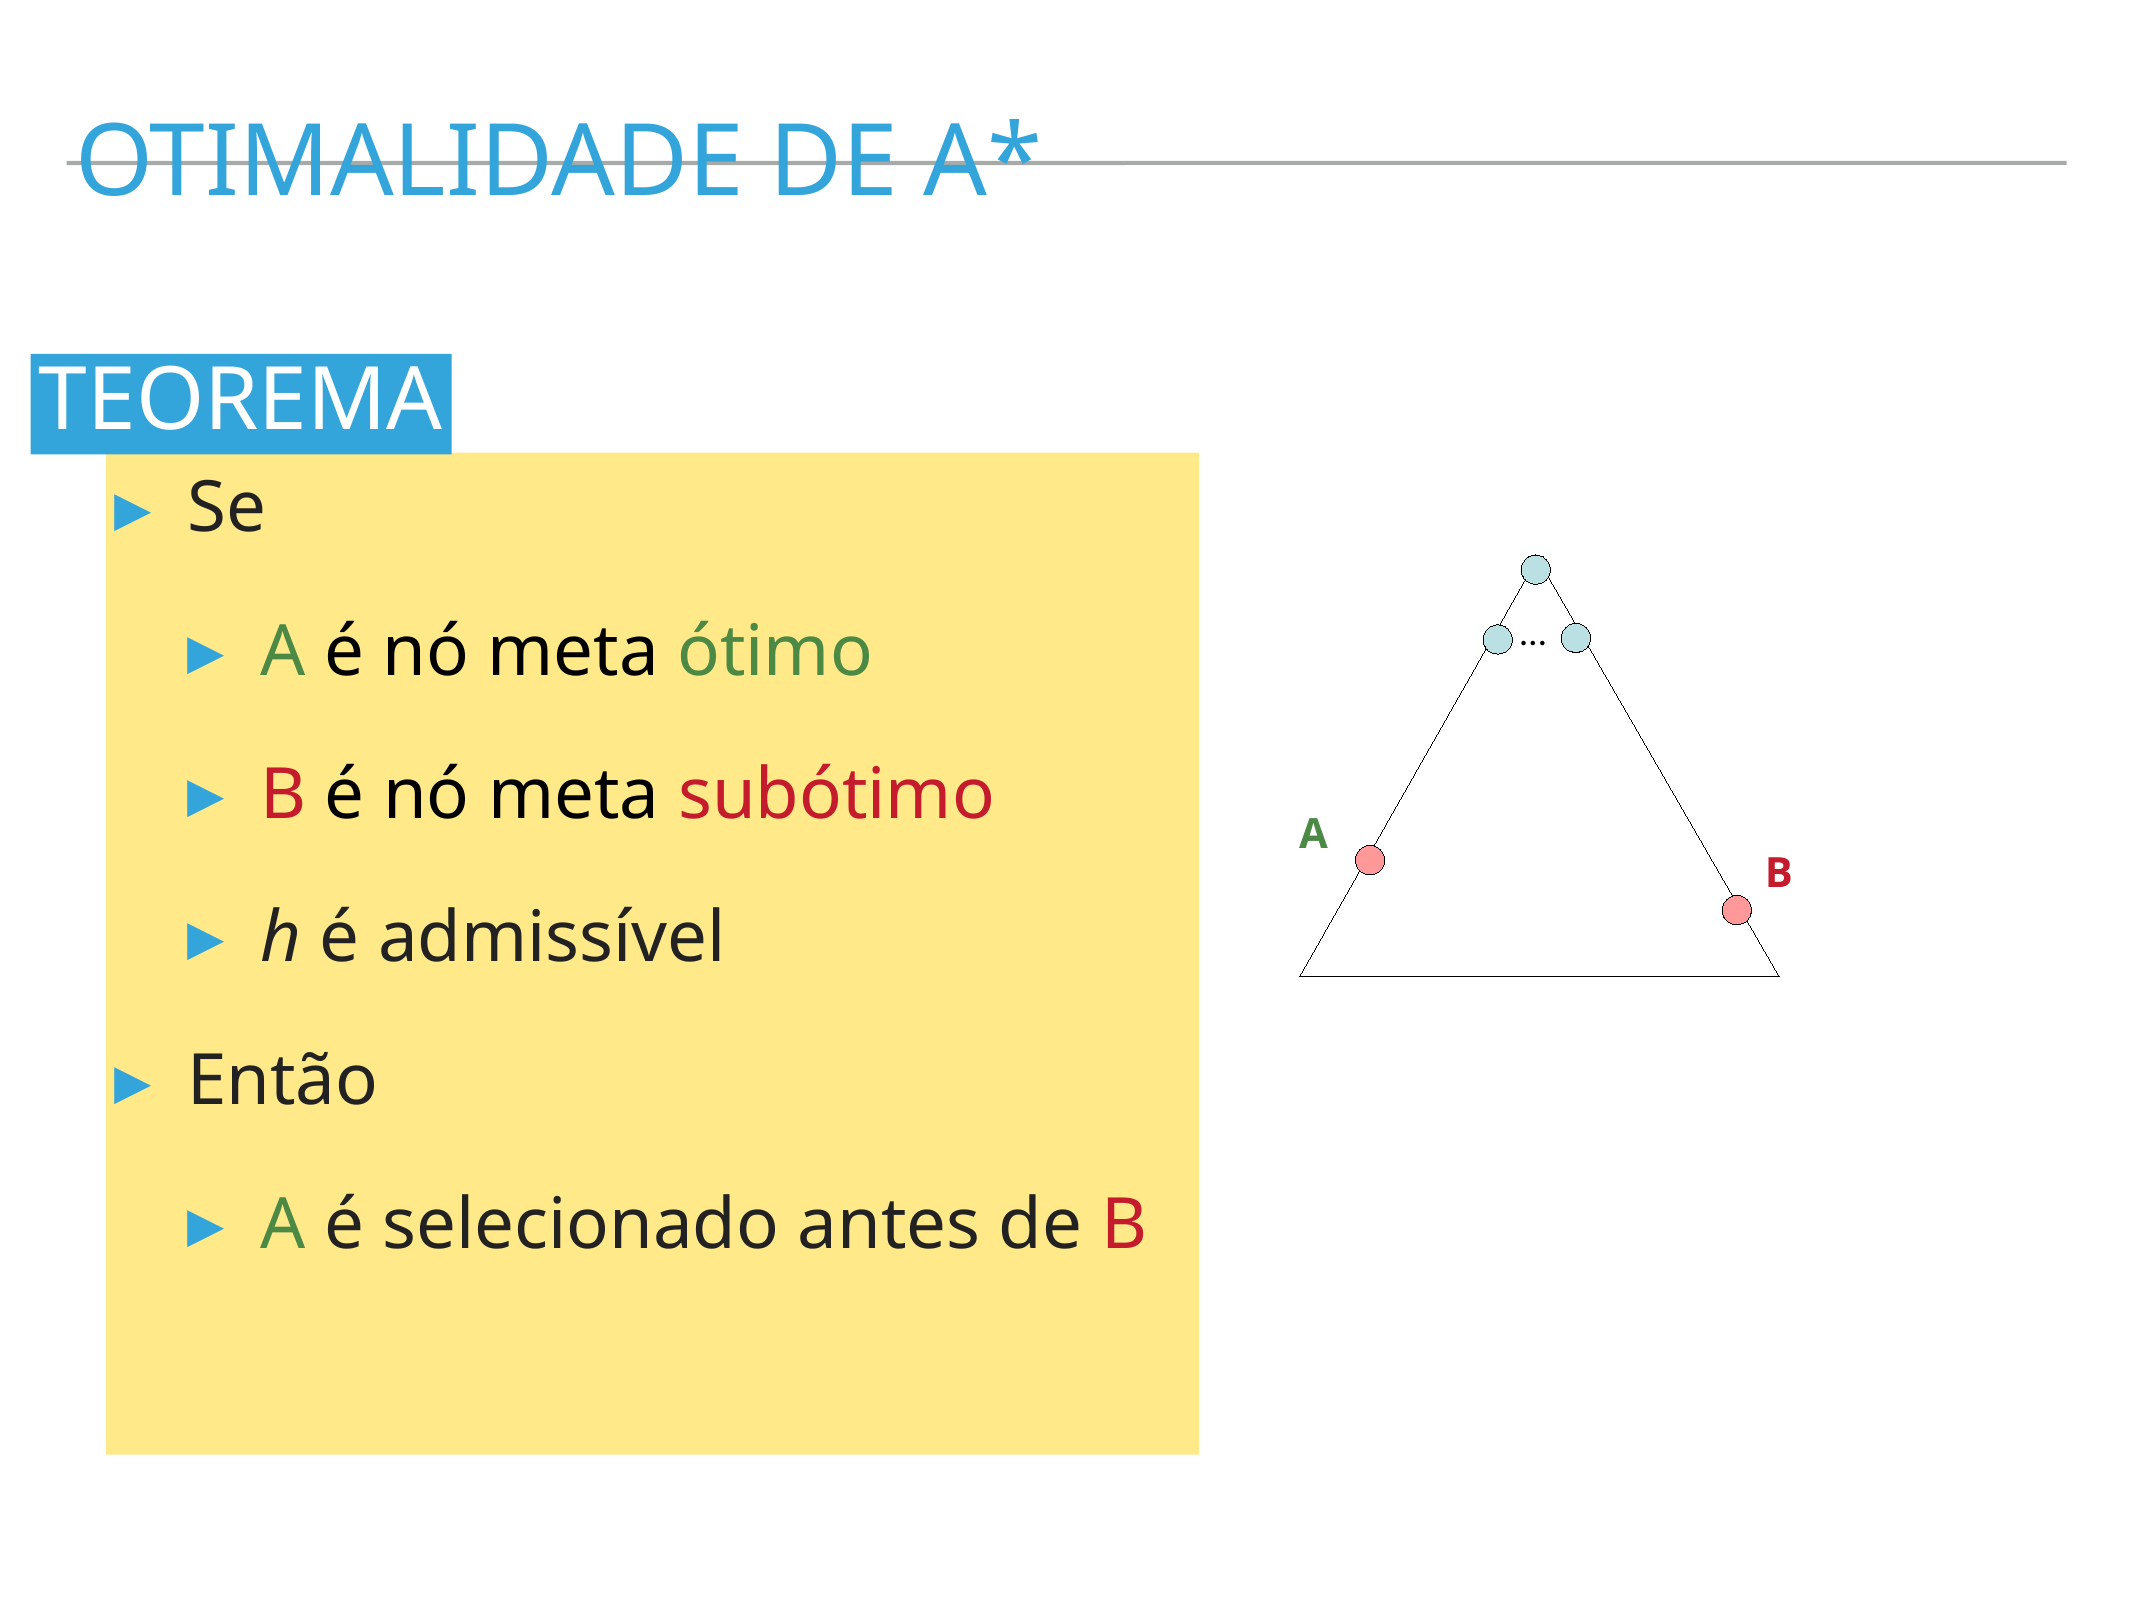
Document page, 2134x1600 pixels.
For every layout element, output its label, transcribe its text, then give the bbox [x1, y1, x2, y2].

text_box A [1290, 798, 1337, 866]
text_box [1483, 624, 1512, 655]
text_box [1521, 554, 1551, 585]
text_box [1299, 577, 1780, 977]
text_box Teorema [30, 353, 452, 455]
text_box otimalidade de A* [66, 110, 2067, 230]
text_box [1561, 623, 1591, 653]
text_box [1355, 845, 1385, 875]
text_box Se A é nó meta ótimo B é nó meta subótimo h é admissível Então A é selecionado antes de B [106, 452, 1199, 1455]
text_box [1722, 895, 1752, 925]
text_box … [1512, 600, 1558, 660]
text_box B [1756, 837, 1802, 904]
